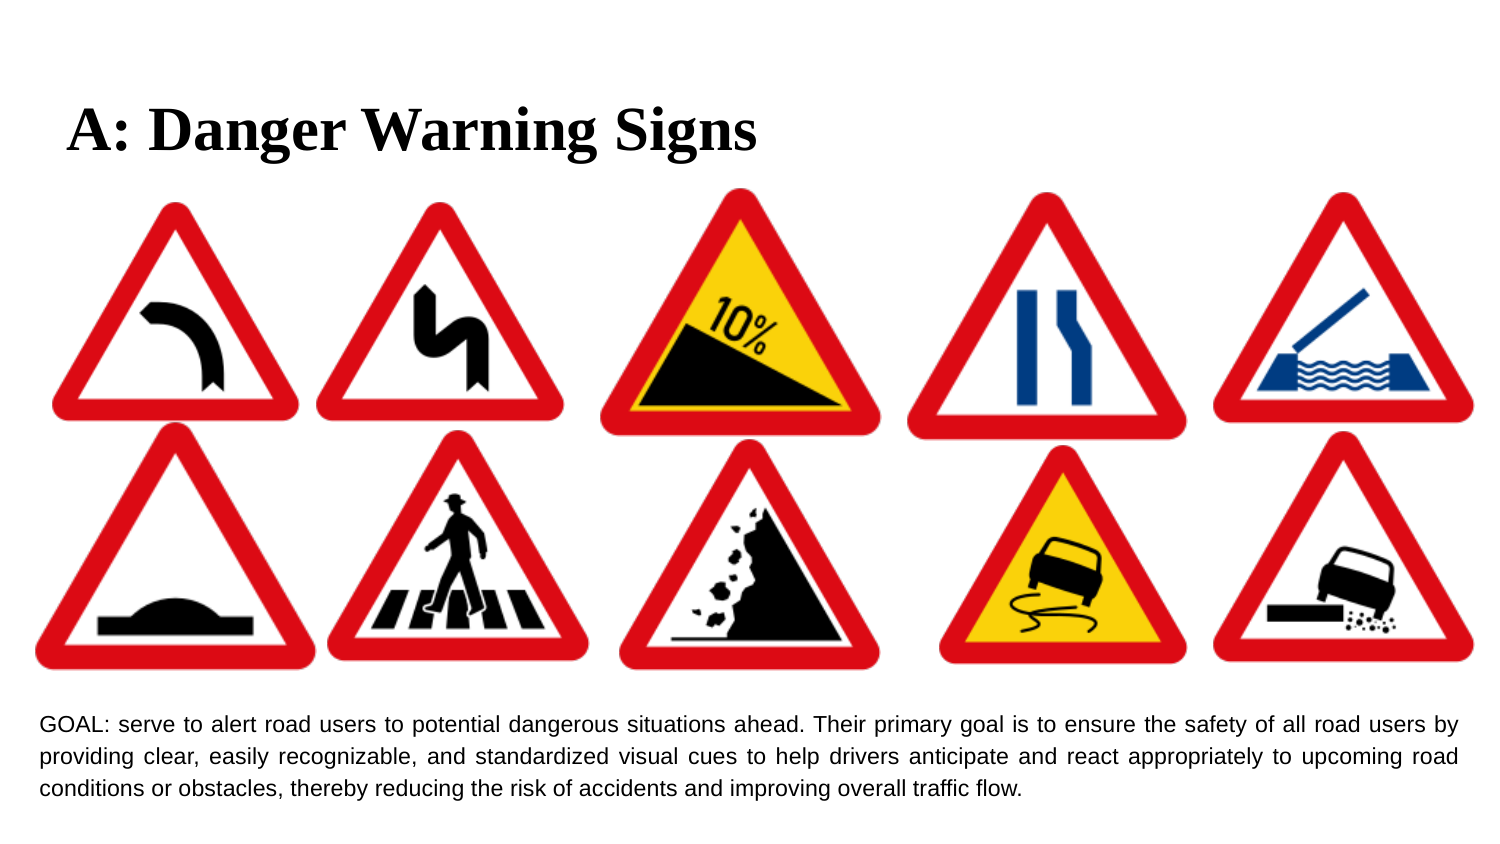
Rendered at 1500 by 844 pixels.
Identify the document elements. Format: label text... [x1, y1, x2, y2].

list GOAL: serve to alert road users to potential dangerous situations ahead. Their primary goal is to ensure the safety of all road users by providing clear, easily recognizable, and standardized visual cues to help drivers anticipate and react appropriately to upcoming road conditions or obstacles, thereby reducing the risk of accidents and improving overall traffic flow. [24, 690, 1475, 818]
picture [599, 187, 882, 437]
picture [938, 444, 1188, 665]
picture [1211, 191, 1476, 425]
picture [326, 429, 590, 662]
picture [905, 191, 1188, 441]
picture [1211, 430, 1476, 663]
picture [34, 201, 565, 671]
picture [618, 438, 882, 671]
title A: Danger Warning Signs [51, 72, 1449, 167]
